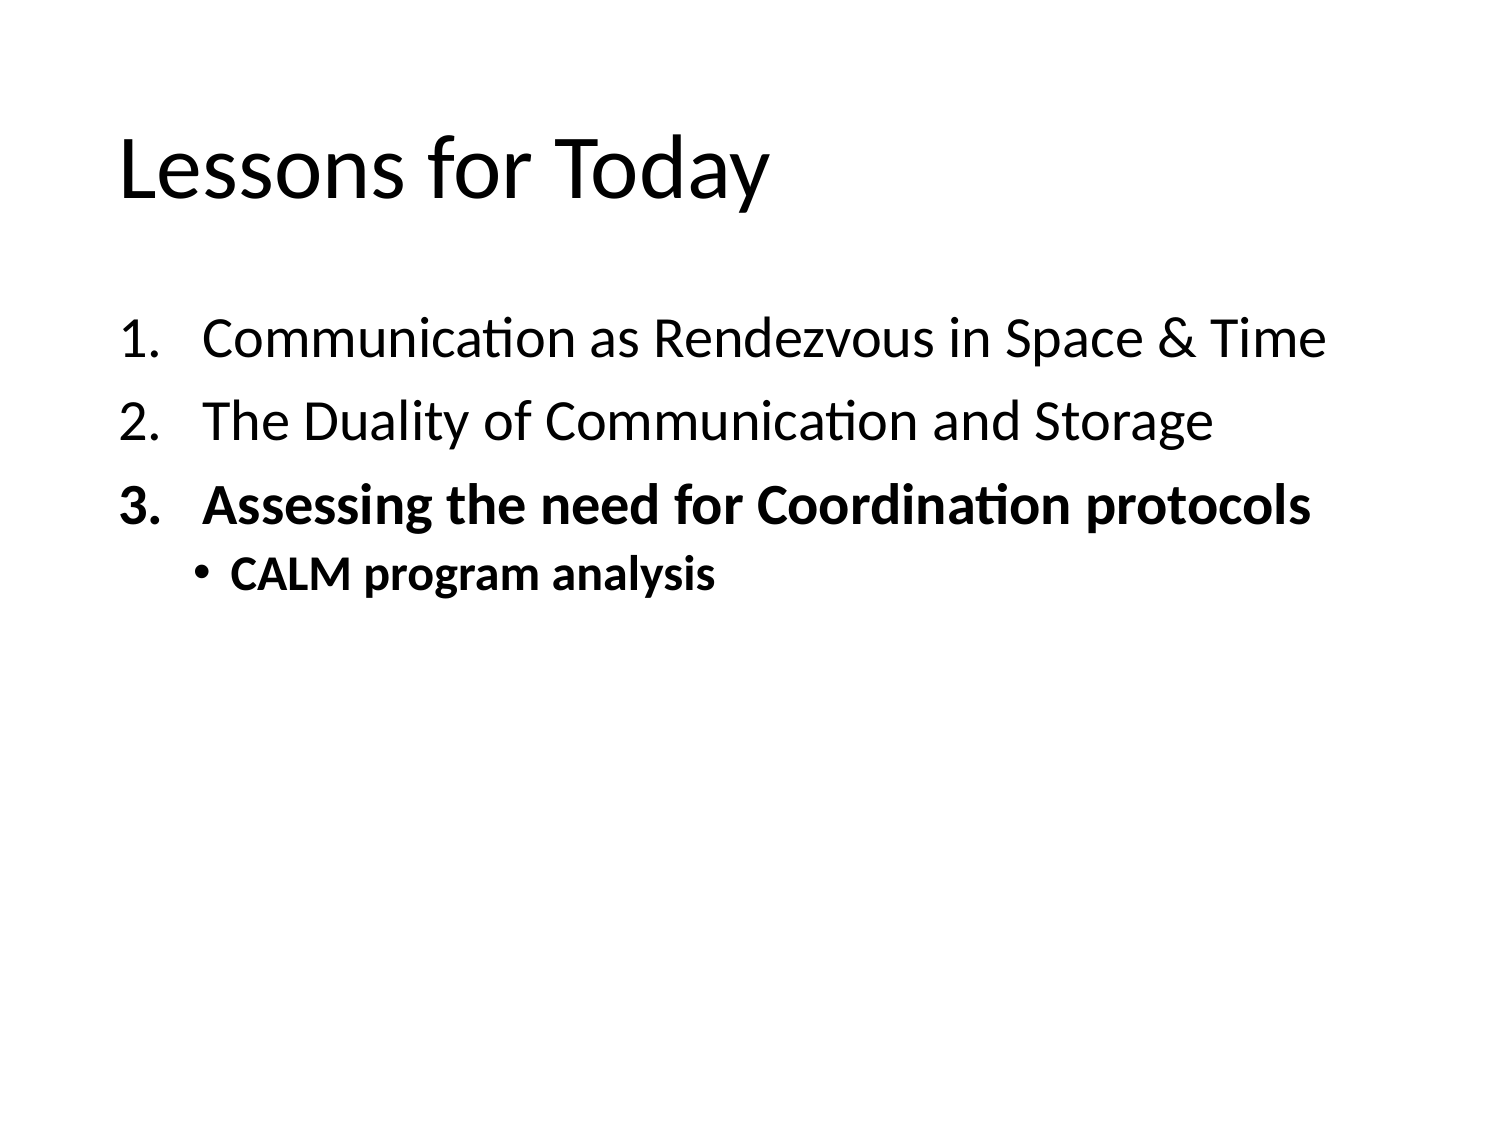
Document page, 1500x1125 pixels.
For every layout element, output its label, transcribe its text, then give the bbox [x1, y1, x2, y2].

list Communication as Rendezvous in Space & Time The Duality of Communication and Storage Assessing the need for Coordination protocols CALM program analysis [103, 299, 1397, 1014]
title Lessons for Today [103, 59, 1397, 278]
